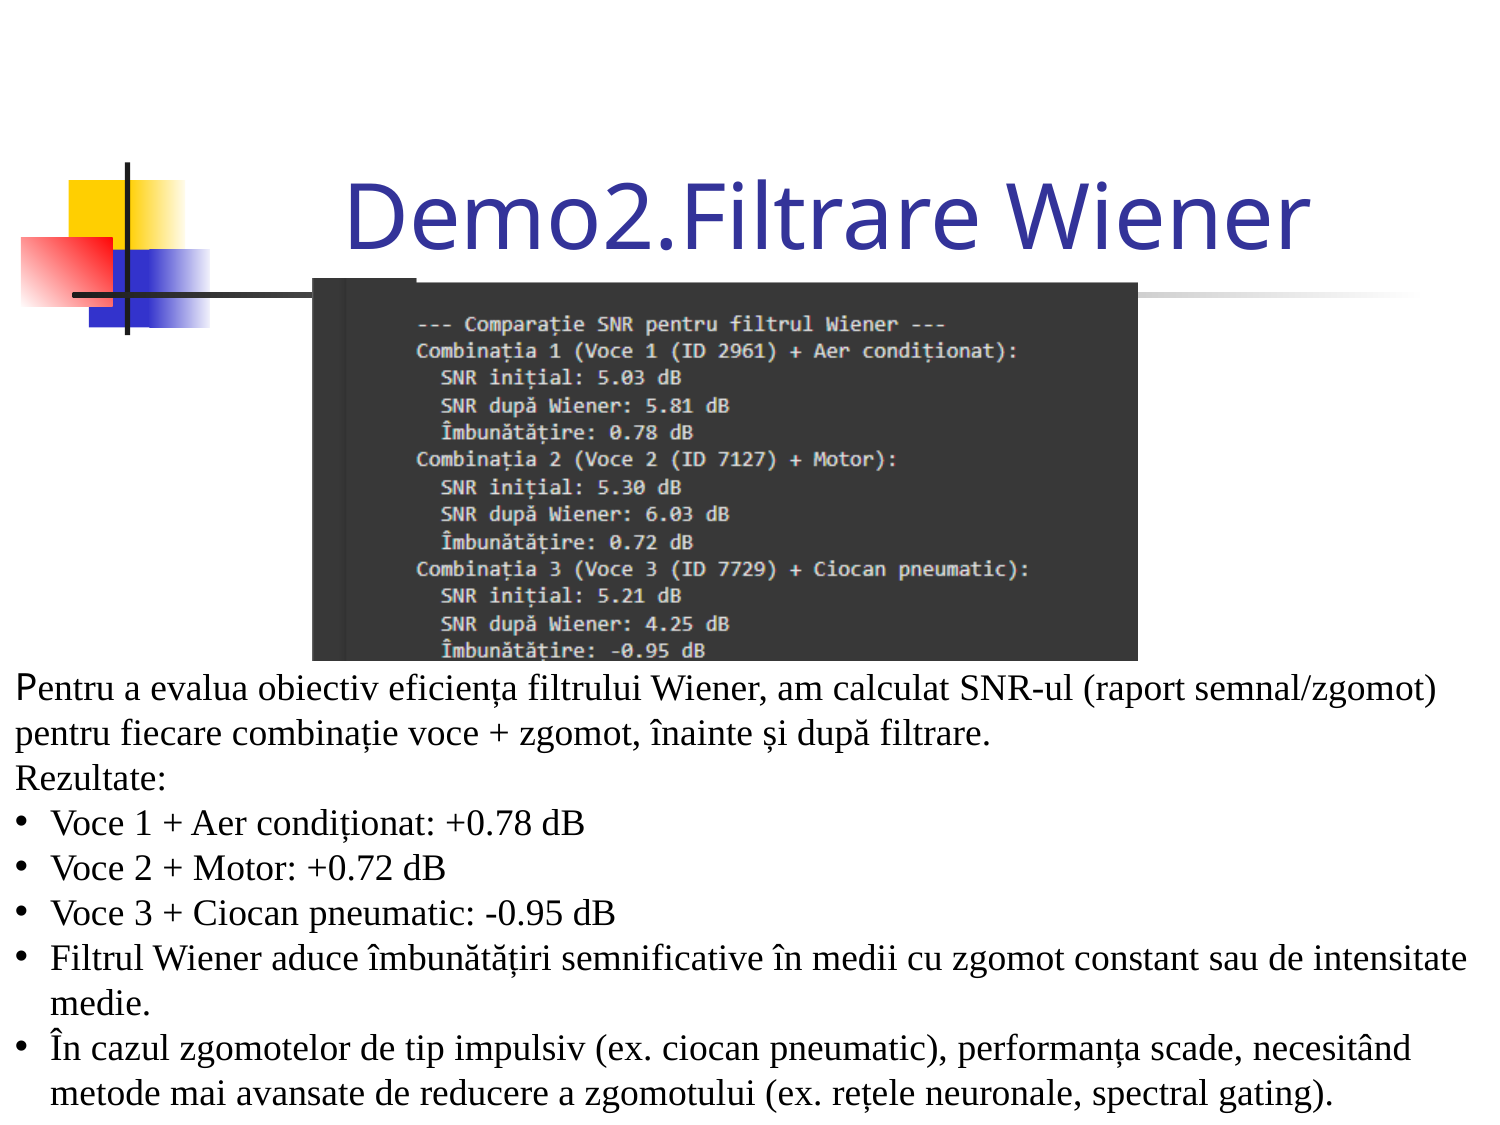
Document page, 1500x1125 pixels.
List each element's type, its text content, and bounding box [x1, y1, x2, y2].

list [312, 278, 1138, 661]
text_box Pentru a evalua obiectiv eficiența filtrului Wiener, am calculat SNR-ul (raport semnal/zgomot) pentru fiecare combinație voce + zgomot, înainte și după filtrare. Rezultate: Voce 1 + Aer condiționat: +0.78 dB Voce 2 + Motor: +0.72 dB Voce 3 + Ciocan pneumatic: -0.95 dB Filtrul Wiener aduce îmbunătățiri semnificative în medii cu zgomot constant sau de intensitate medie. În cazul zgomotelor de tip impulsiv (ex. ciocan pneumatic), performanța scade, necesitând metode mai avansate de reducere a zgomotului (ex. rețele neuronale, spectral gating). [0, 655, 1500, 1121]
title Demo2.Filtrare Wiener [188, 35, 1468, 275]
